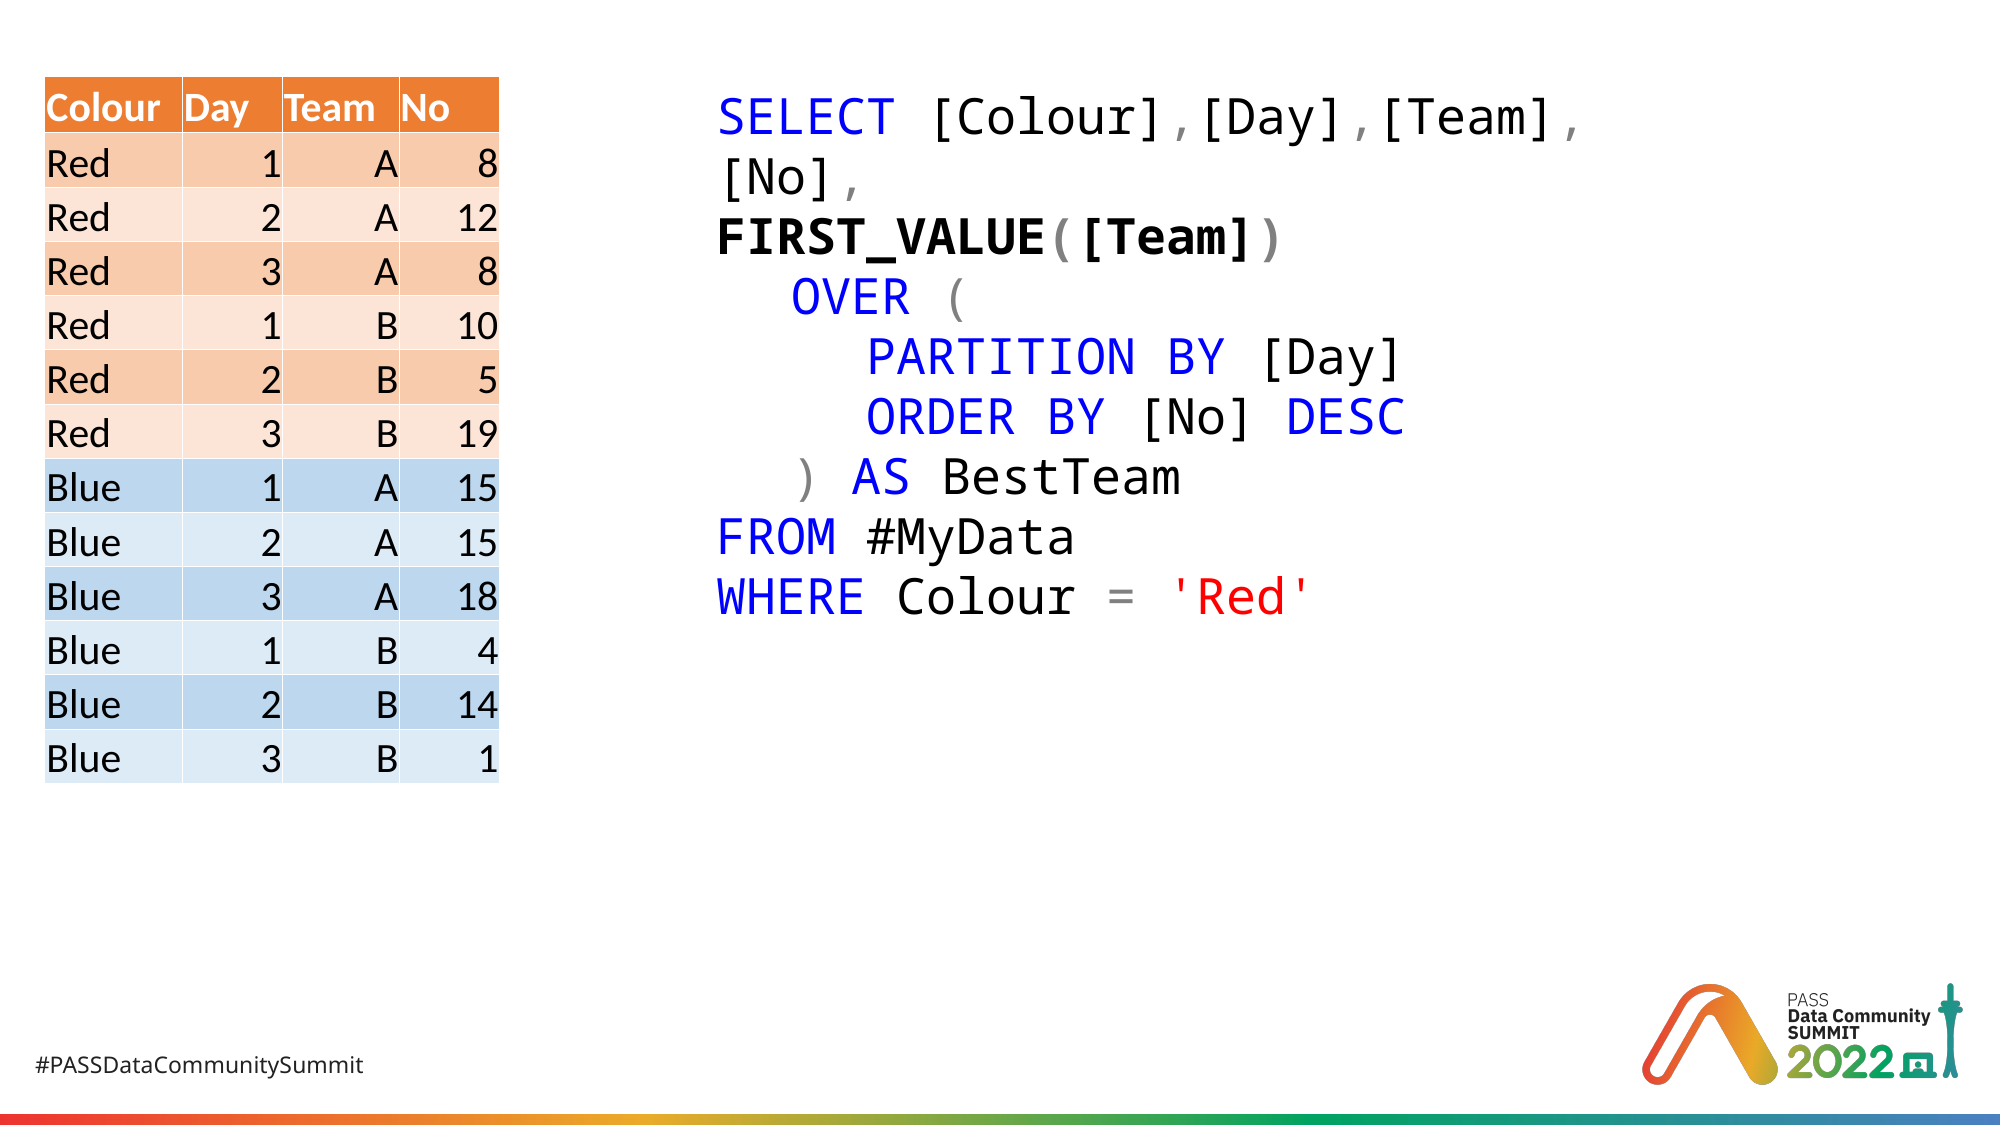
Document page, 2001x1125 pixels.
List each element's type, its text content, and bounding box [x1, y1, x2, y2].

table_cell B [283, 675, 399, 729]
table_cell 1 [183, 621, 282, 674]
table_cell B [283, 730, 399, 783]
table_header Day [183, 77, 282, 132]
table_cell 1 [183, 296, 282, 349]
table_cell 15 [400, 513, 499, 566]
table_header Colour [45, 77, 182, 132]
table_cell 15 [400, 459, 499, 512]
table_cell A [283, 459, 399, 512]
table_cell B [283, 296, 399, 349]
table_header No [400, 77, 499, 132]
table_cell A [283, 242, 399, 295]
table_cell 1 [183, 133, 282, 187]
picture [0, 1114, 2000, 1125]
table_cell 4 [400, 621, 499, 674]
table_cell 8 [400, 133, 499, 187]
text_box SELECT [Colour],[Day],[Team],[No], FIRST_VALUE([Team]) OVER ( PARTITION BY [Day] ORDER BY [No] DESC ) AS BestTeam FROM #MyData WHERE Colour = 'Red' [701, 77, 1702, 632]
table_cell Red [45, 242, 182, 295]
table_cell 12 [400, 188, 499, 241]
table_cell B [283, 350, 399, 404]
table_cell 3 [183, 242, 282, 295]
table_cell Red [45, 188, 182, 241]
table_cell 1 [183, 459, 282, 512]
table_cell 2 [183, 188, 282, 241]
table_cell B [283, 405, 399, 458]
table_cell A [283, 188, 399, 241]
table_cell 1 [400, 730, 499, 783]
table_cell 19 [400, 405, 499, 458]
table_cell 10 [400, 296, 499, 349]
table_cell 14 [400, 675, 499, 729]
table_cell 3 [183, 730, 282, 783]
table_cell Red [45, 350, 182, 404]
table_cell 18 [400, 567, 499, 620]
table_cell Blue [45, 730, 182, 783]
table_cell Red [45, 133, 182, 187]
table_cell Blue [45, 513, 182, 566]
table_cell Red [45, 405, 182, 458]
table_cell Blue [45, 567, 182, 620]
table_cell A [283, 513, 399, 566]
table_cell 5 [400, 350, 499, 404]
table_cell 2 [183, 675, 282, 729]
table_cell 2 [183, 513, 282, 566]
table_cell 8 [400, 242, 499, 295]
table_cell Blue [45, 621, 182, 674]
table_cell 3 [183, 405, 282, 458]
picture [1642, 983, 1963, 1085]
table_header Team [283, 77, 399, 132]
table_cell A [283, 567, 399, 620]
table_cell 2 [183, 350, 282, 404]
table_cell A [283, 133, 399, 187]
table_cell Red [45, 296, 182, 349]
table_cell Blue [45, 675, 182, 729]
table_cell Blue [45, 459, 182, 512]
table_cell 3 [183, 567, 282, 620]
table_cell B [283, 621, 399, 674]
